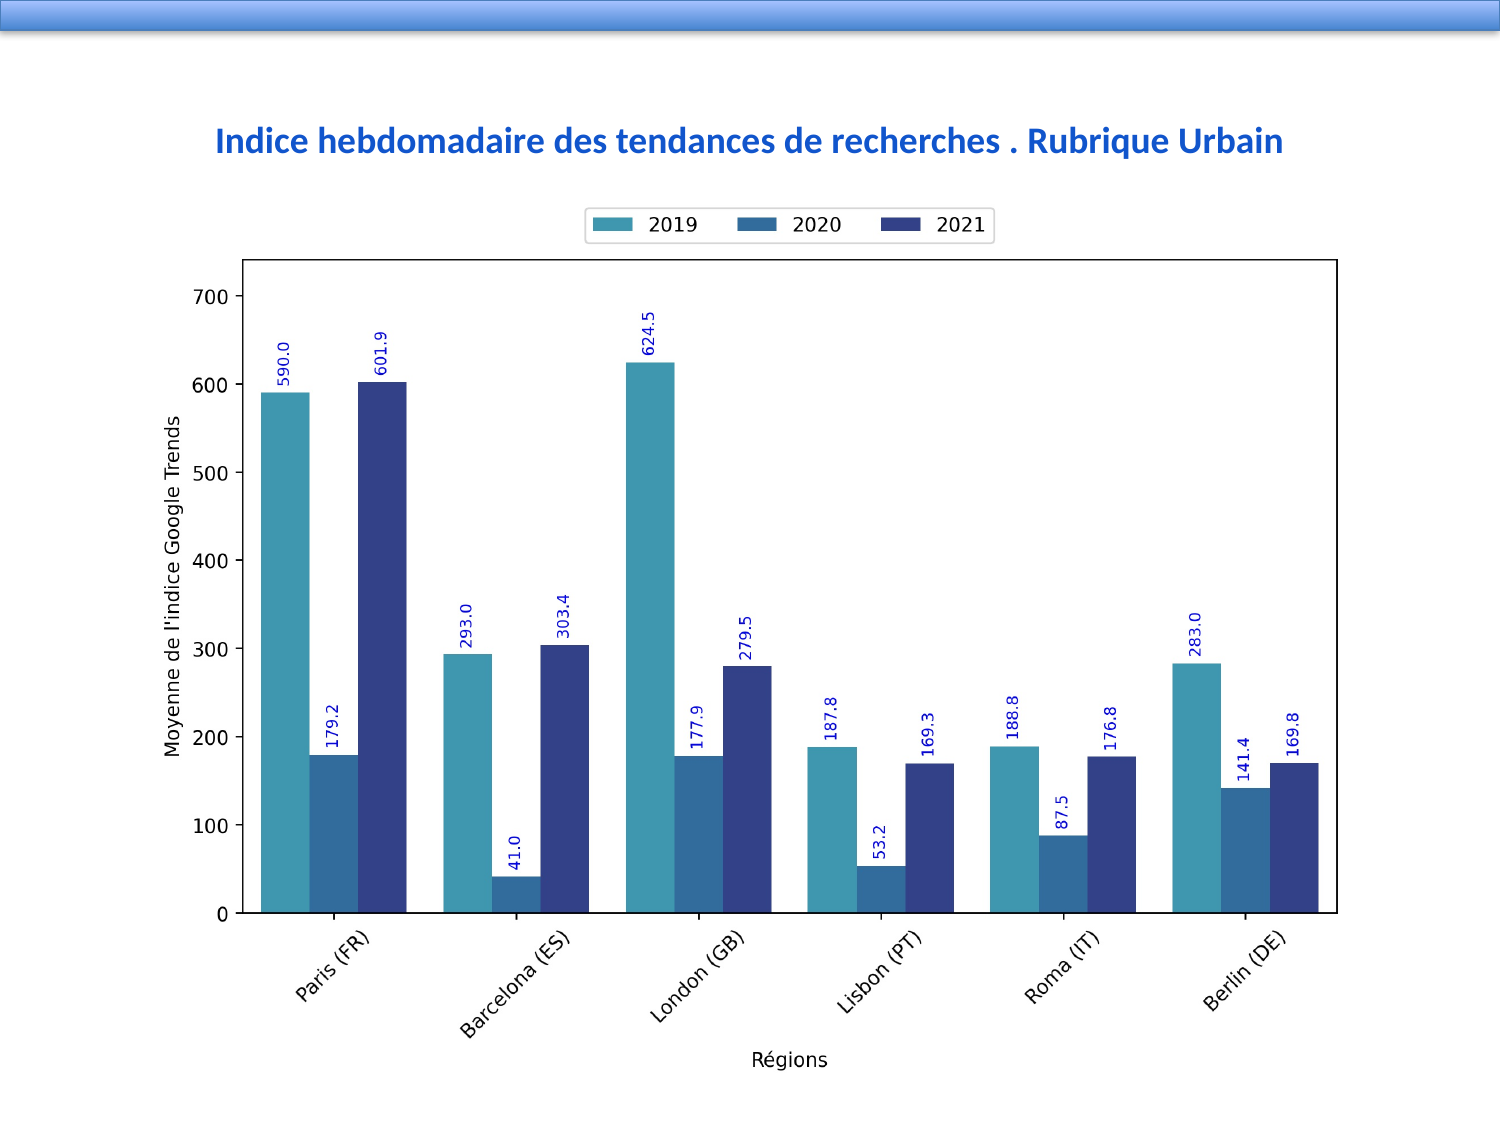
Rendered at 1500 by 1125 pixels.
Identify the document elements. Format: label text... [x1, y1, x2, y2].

text_box [0, 0, 1500, 31]
title Indice hebdomadaire des tendances de recherches . Rubrique Urbain [75, 45, 1425, 233]
picture [149, 194, 1351, 1084]
